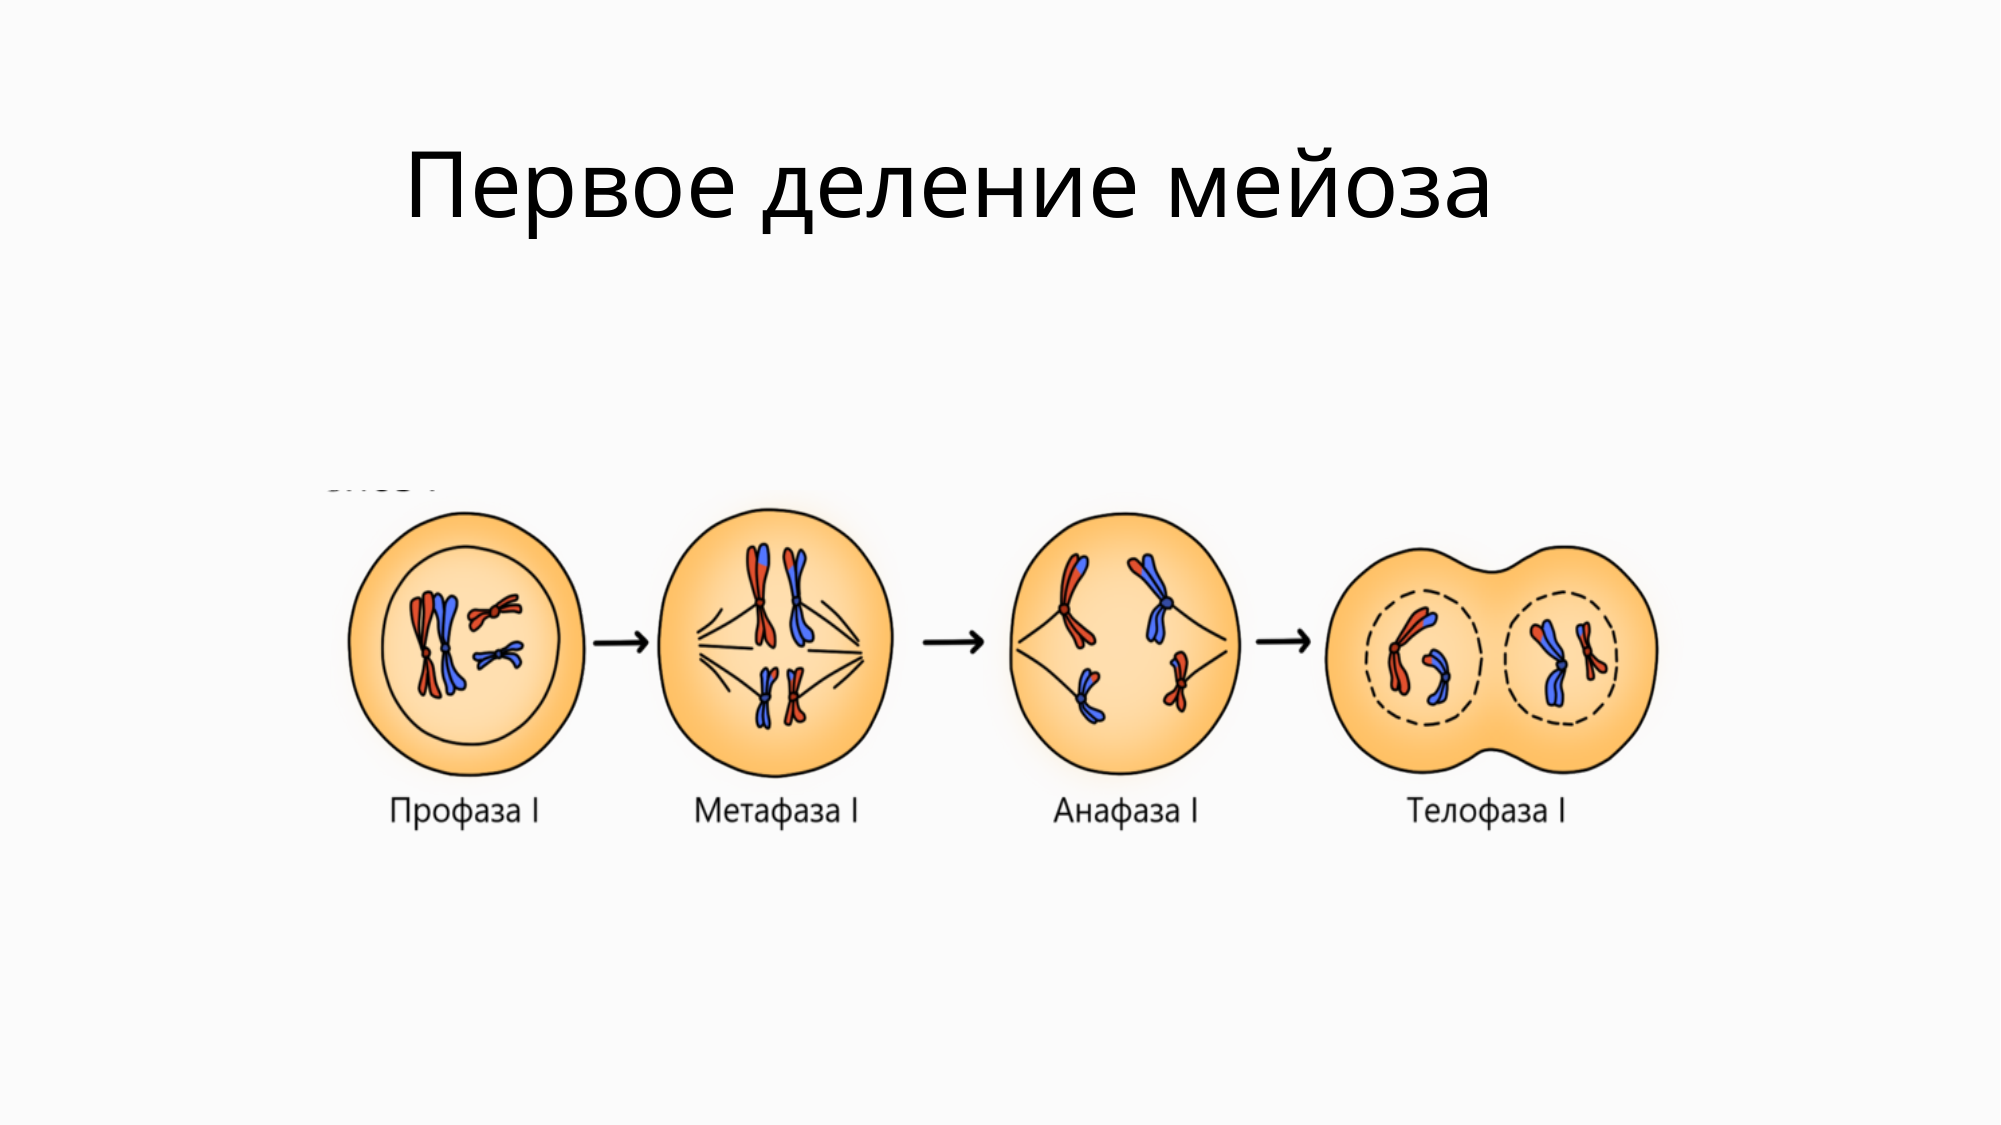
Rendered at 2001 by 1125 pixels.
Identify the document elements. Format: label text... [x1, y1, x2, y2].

title Первое деление мейоза [403, 126, 1508, 347]
picture [274, 490, 1739, 862]
